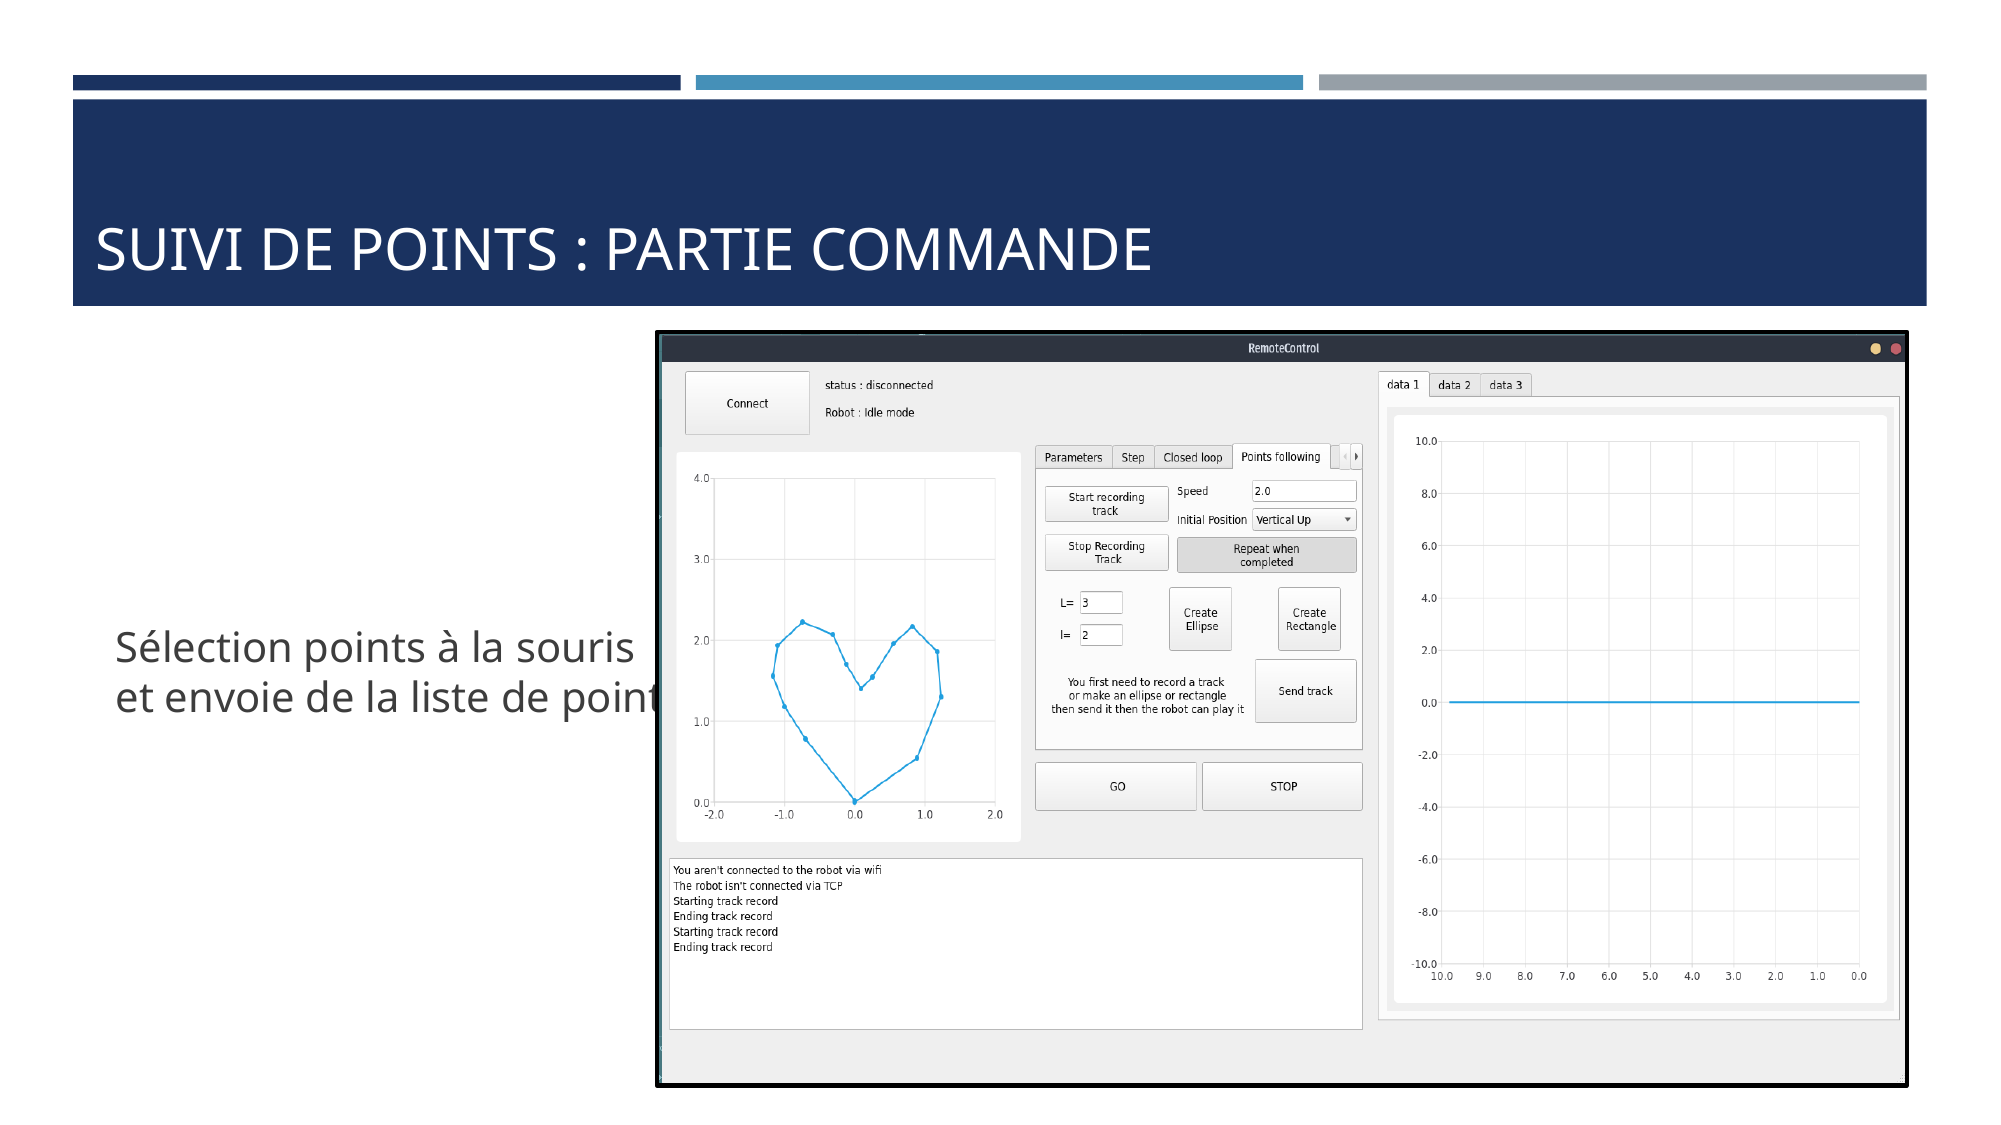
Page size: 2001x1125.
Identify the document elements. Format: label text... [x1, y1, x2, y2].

title SUIVI DE POINTS : PARTIE COMMANDE [95, 119, 1905, 282]
picture [658, 334, 1905, 1084]
list Sélection points à la souris et envoie de la liste de point [95, 365, 653, 977]
